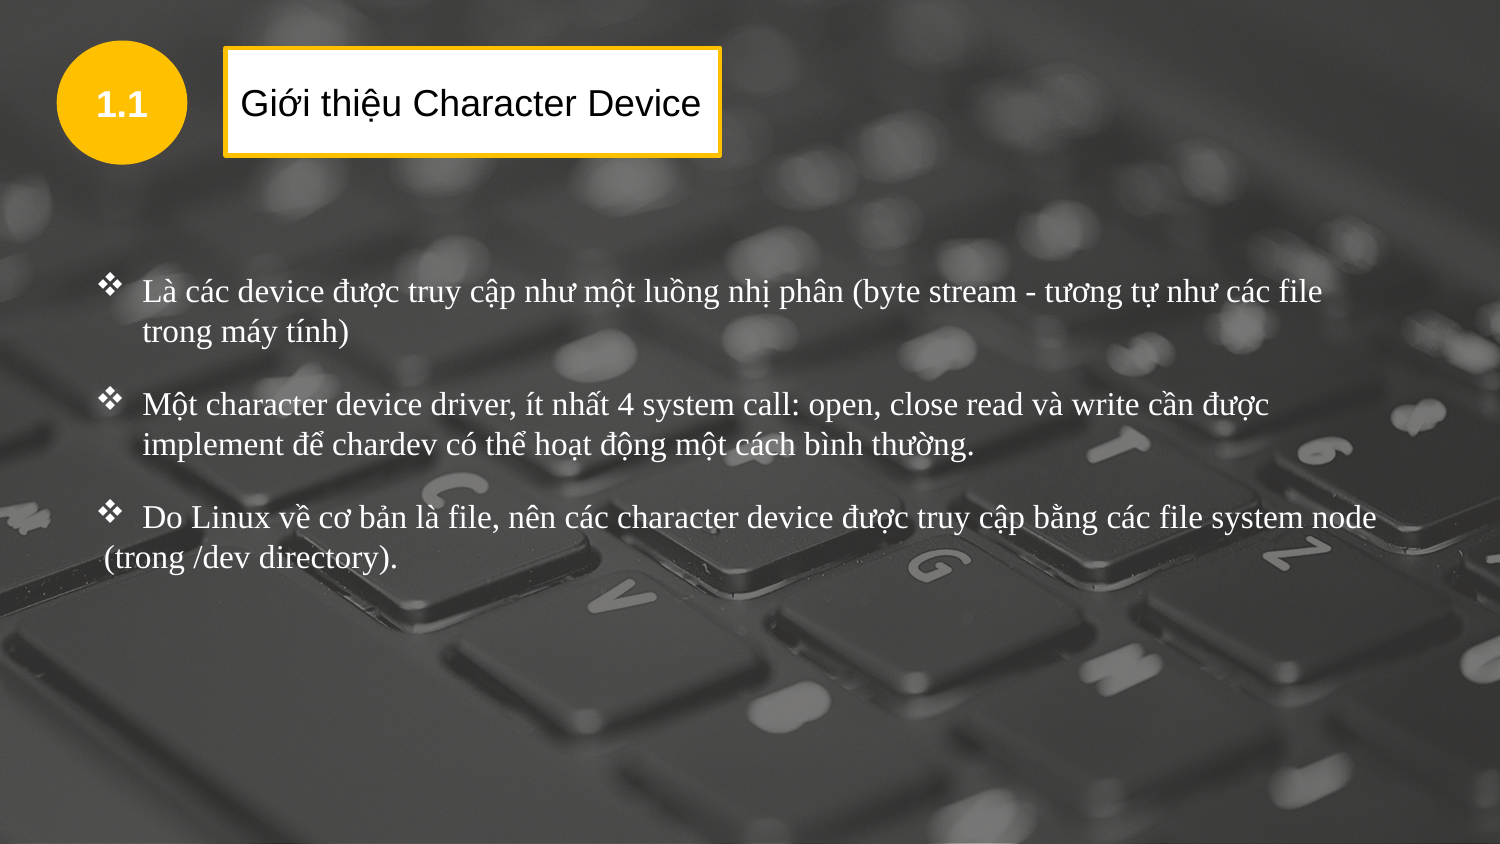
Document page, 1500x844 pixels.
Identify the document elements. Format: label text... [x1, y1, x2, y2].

text_box Là các device được truy cập như một luồng nhị phân (byte stream - tương tự như các file trong máy tính) [80, 261, 1417, 357]
text_box 1.1 [54, 38, 190, 167]
text_box Do Linux về cơ bản là file, nên các character device được truy cập bằng các file system node (trong /dev directory). [80, 487, 1423, 583]
text_box Giới thiệu Character Device [223, 46, 722, 158]
text_box Một character device driver, ít nhất 4 system call: open, close read và write cần được implement để chardev có thể hoạt động một cách bình thường. [80, 374, 1417, 470]
